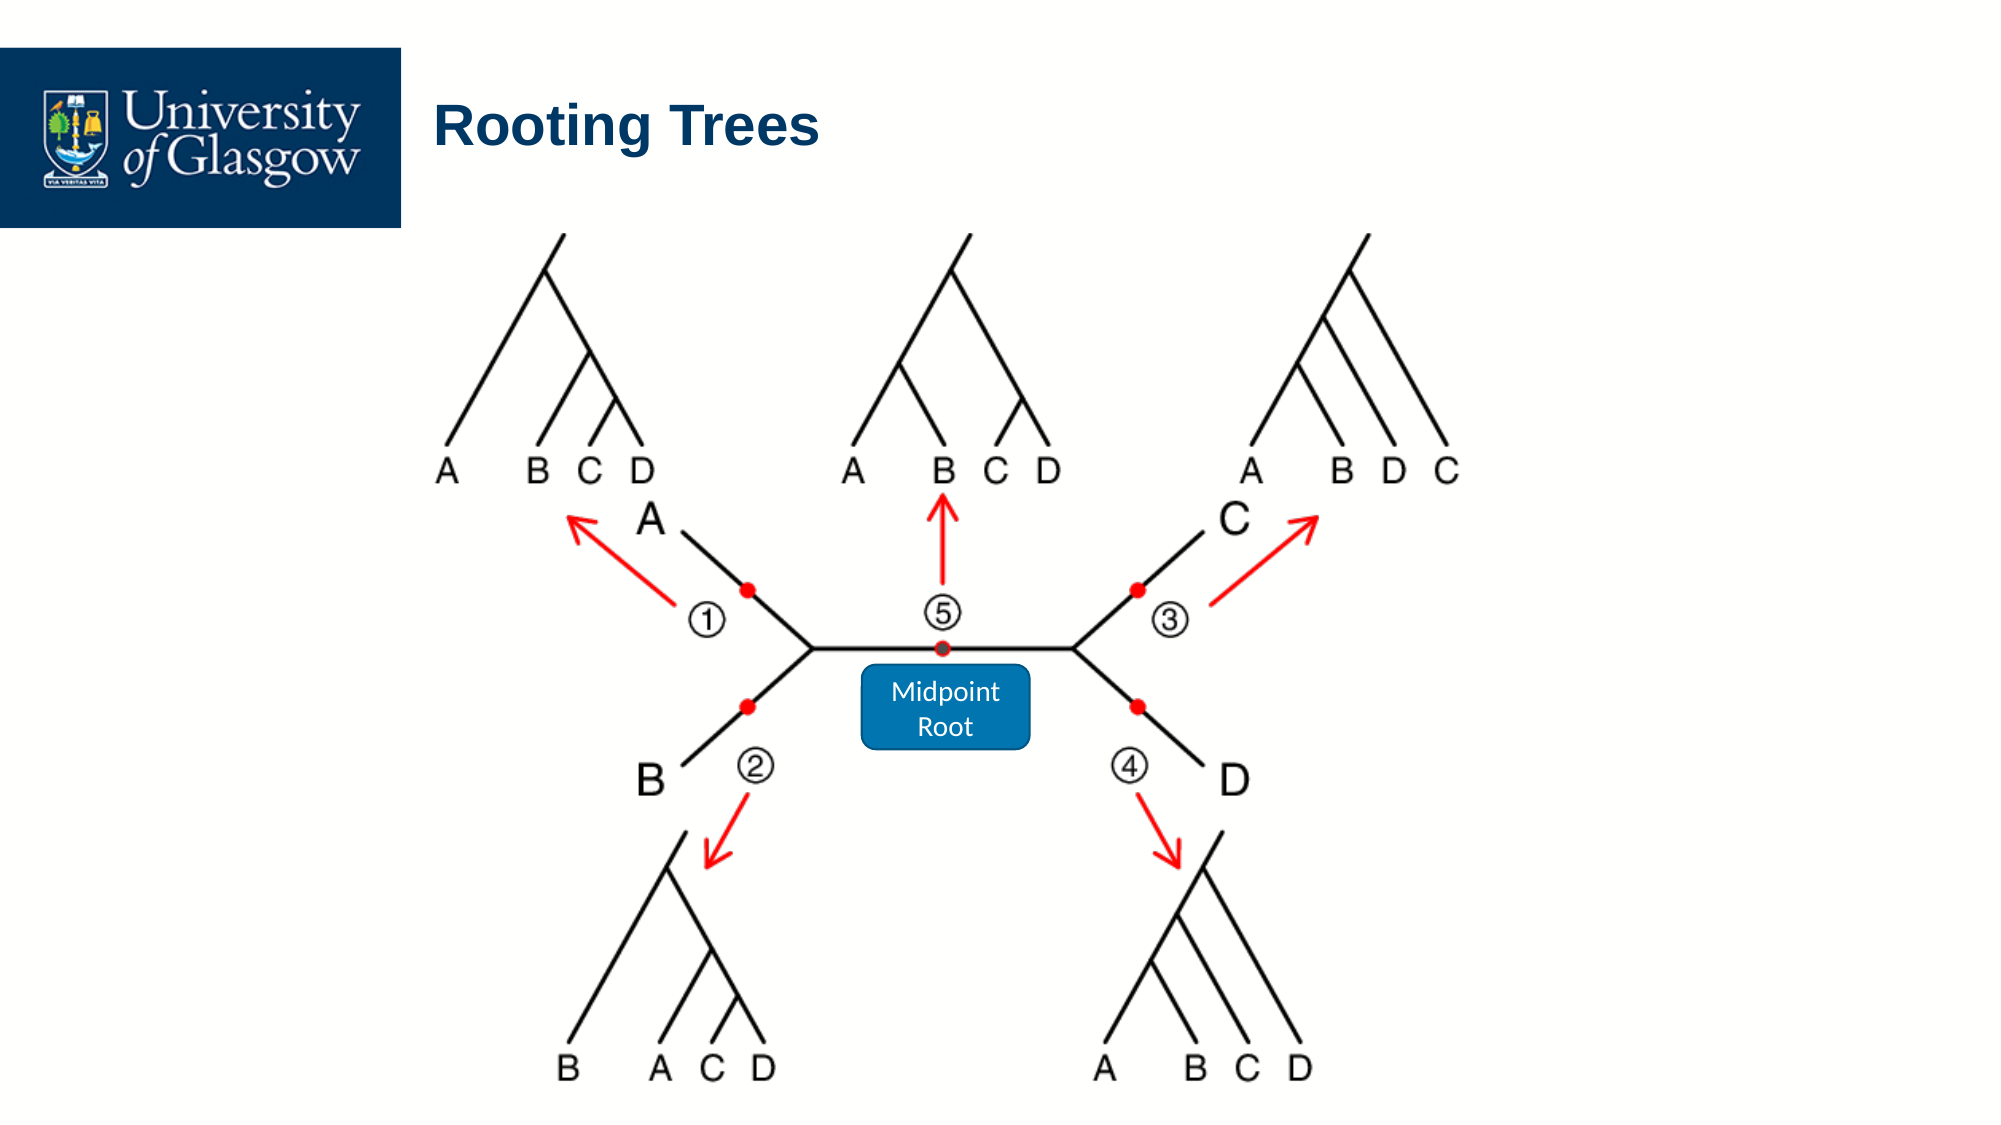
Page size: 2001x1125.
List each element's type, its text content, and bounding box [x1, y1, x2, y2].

picture [0, 0, 2000, 1125]
title Rooting Trees [418, 87, 1930, 234]
